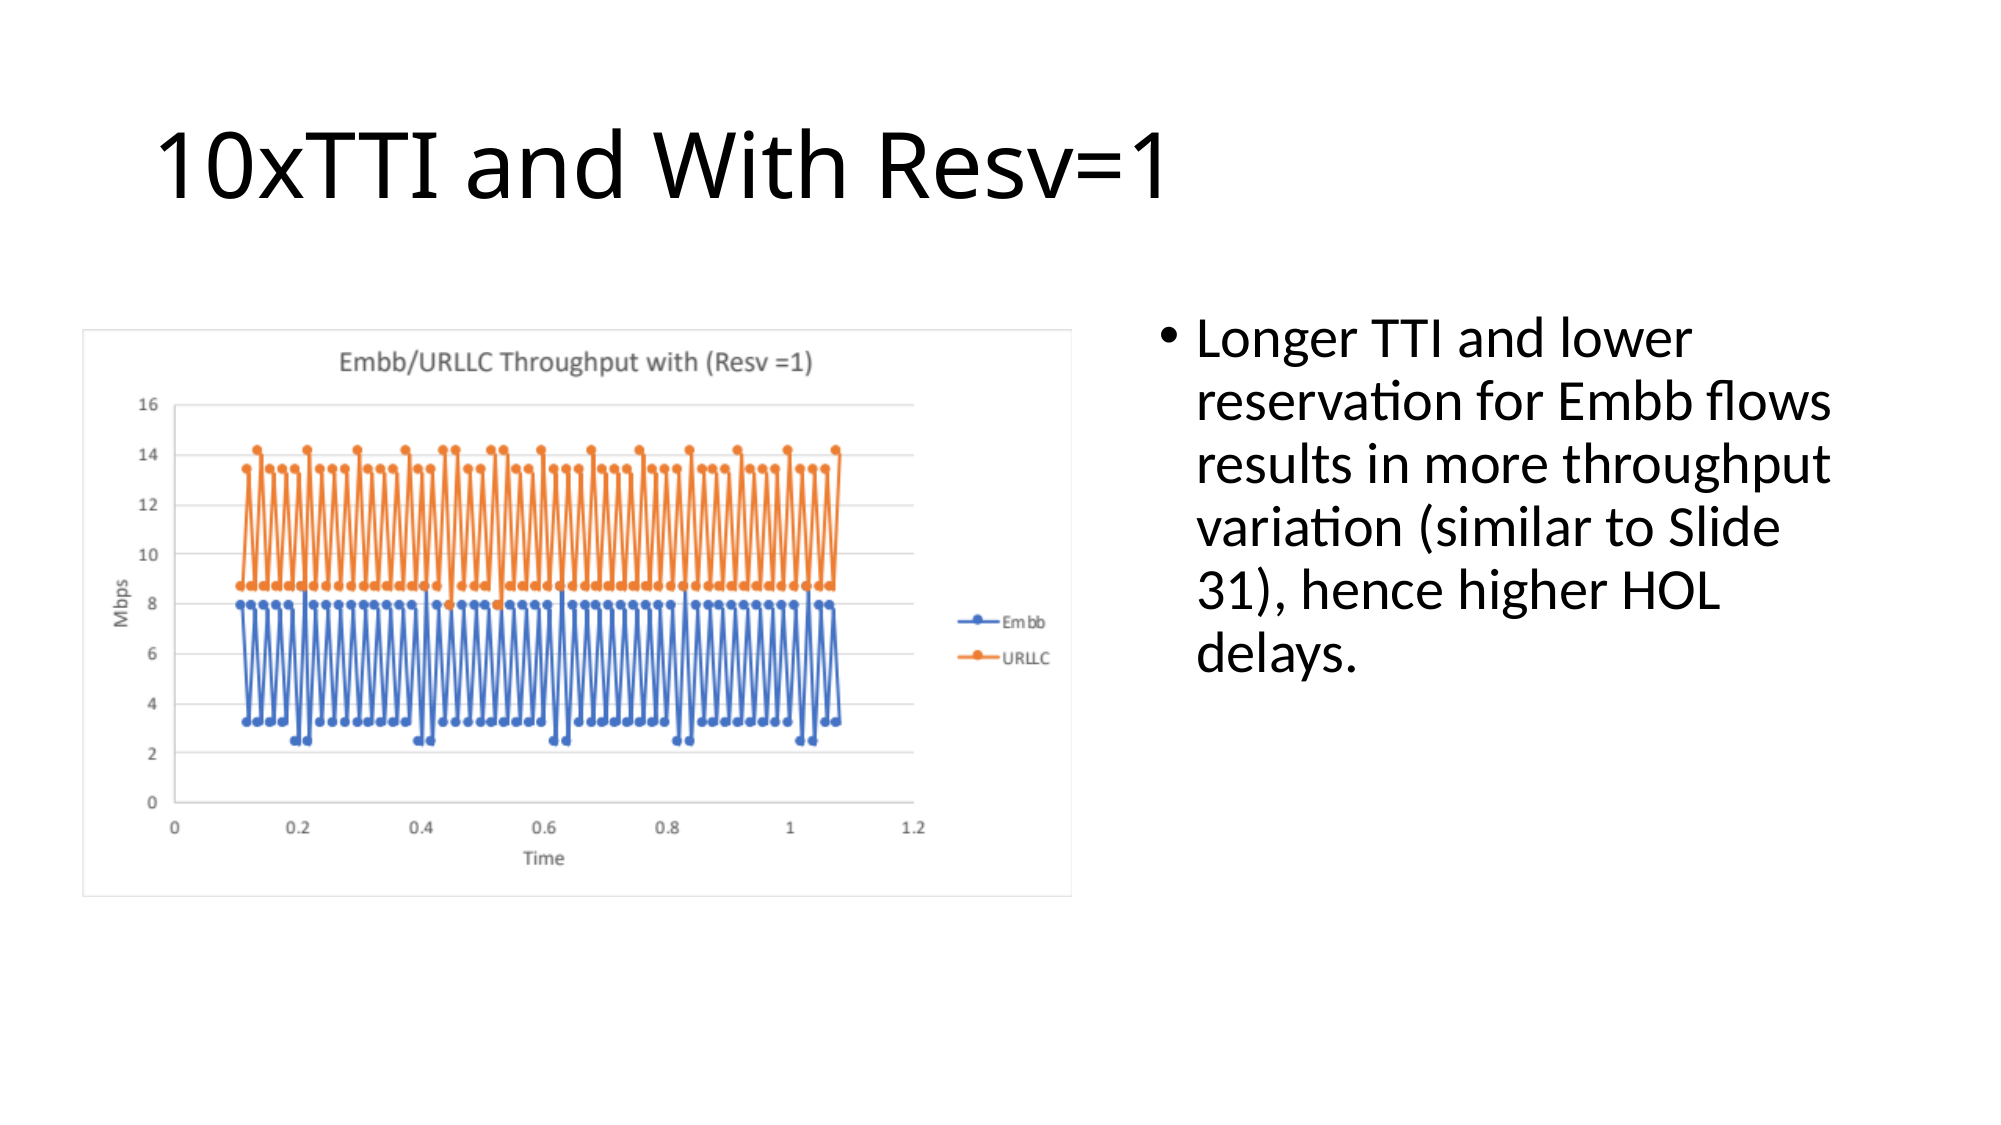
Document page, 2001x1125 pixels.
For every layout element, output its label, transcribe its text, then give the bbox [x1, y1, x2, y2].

title 10xTTI and With Resv=1 [137, 59, 1863, 278]
picture [82, 329, 1072, 897]
list Longer TTI and lower reservation for Embb flows results in more throughput variation (similar to Slide 31), hence higher HOL delays. [1143, 299, 1863, 673]
